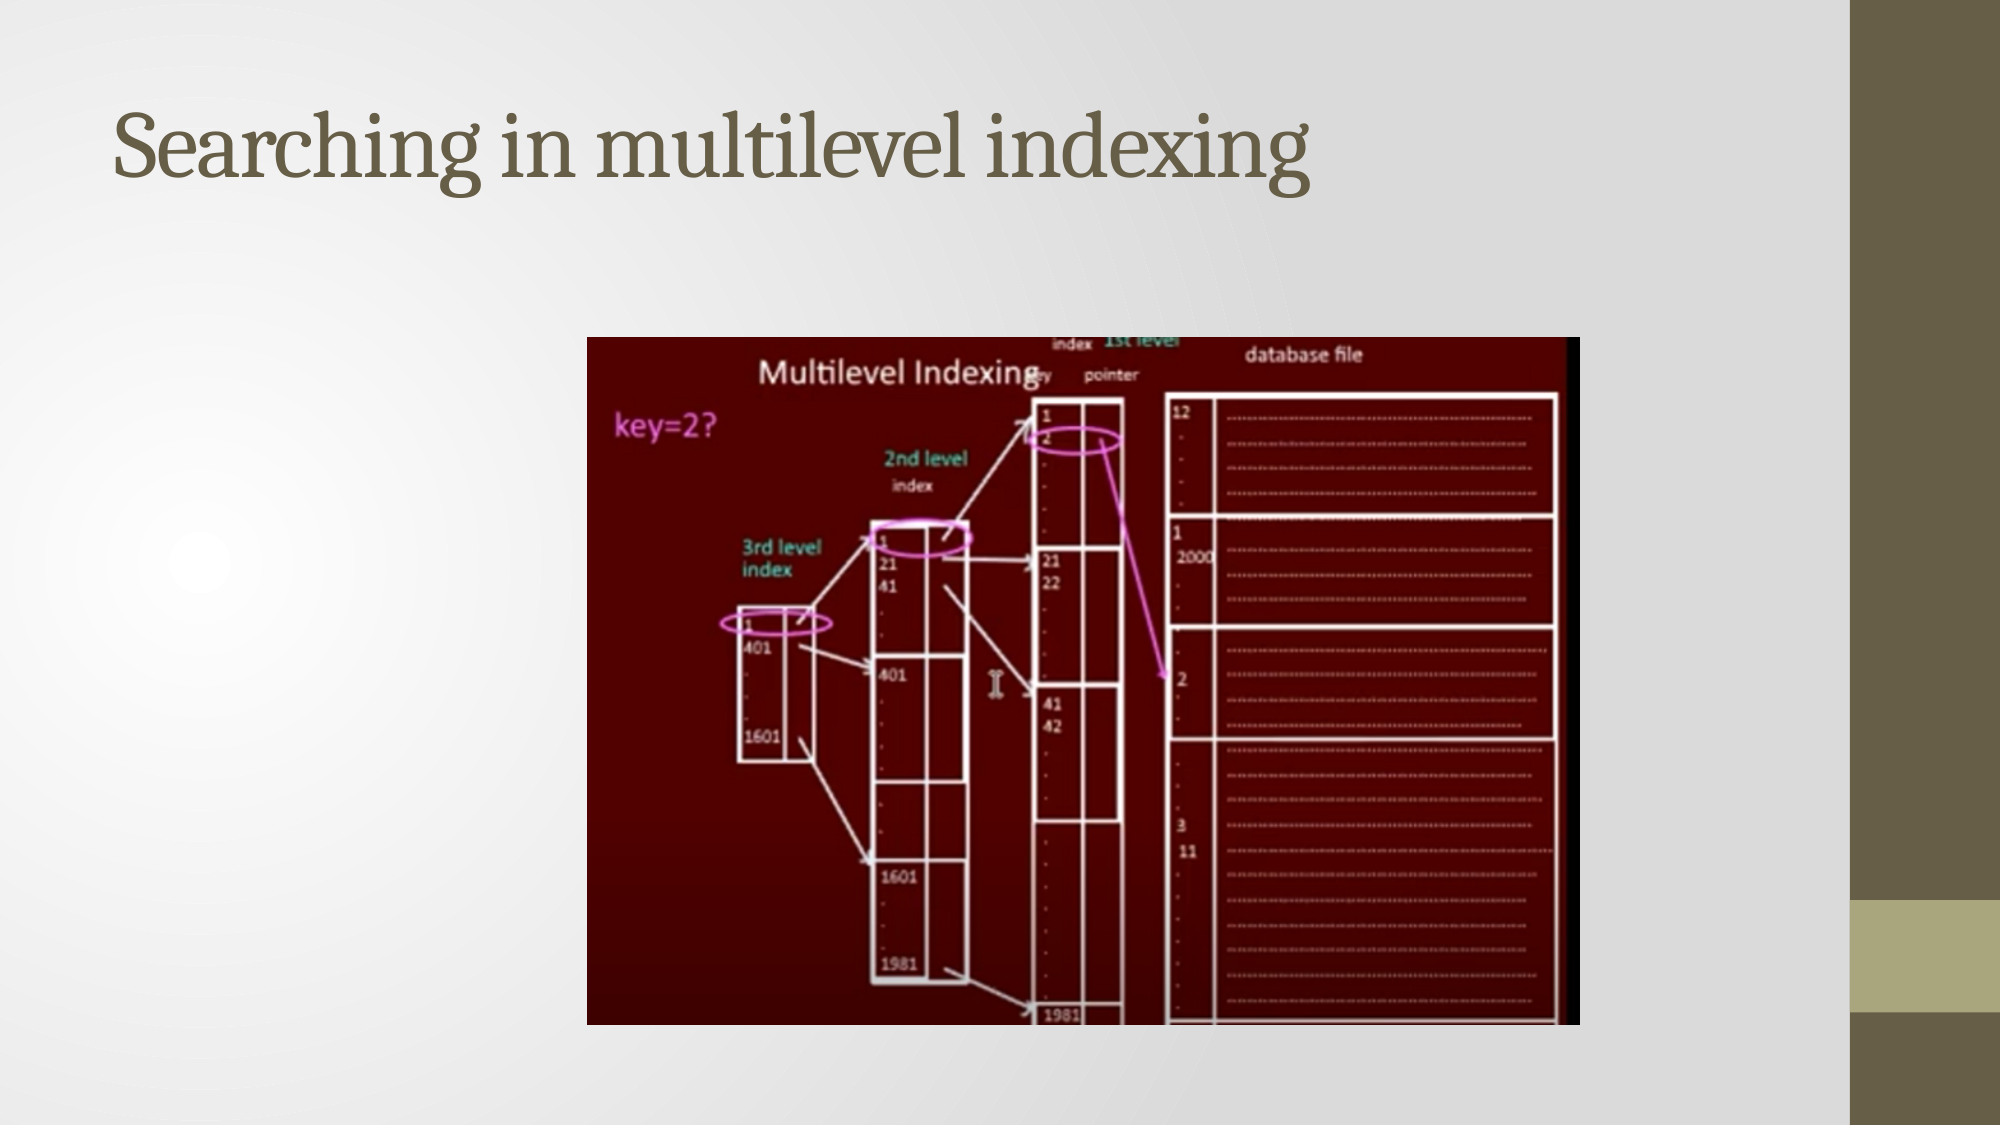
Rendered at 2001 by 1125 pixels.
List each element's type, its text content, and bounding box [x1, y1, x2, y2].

title Searching in multilevel indexing [99, 45, 1767, 233]
picture [586, 336, 1581, 1026]
